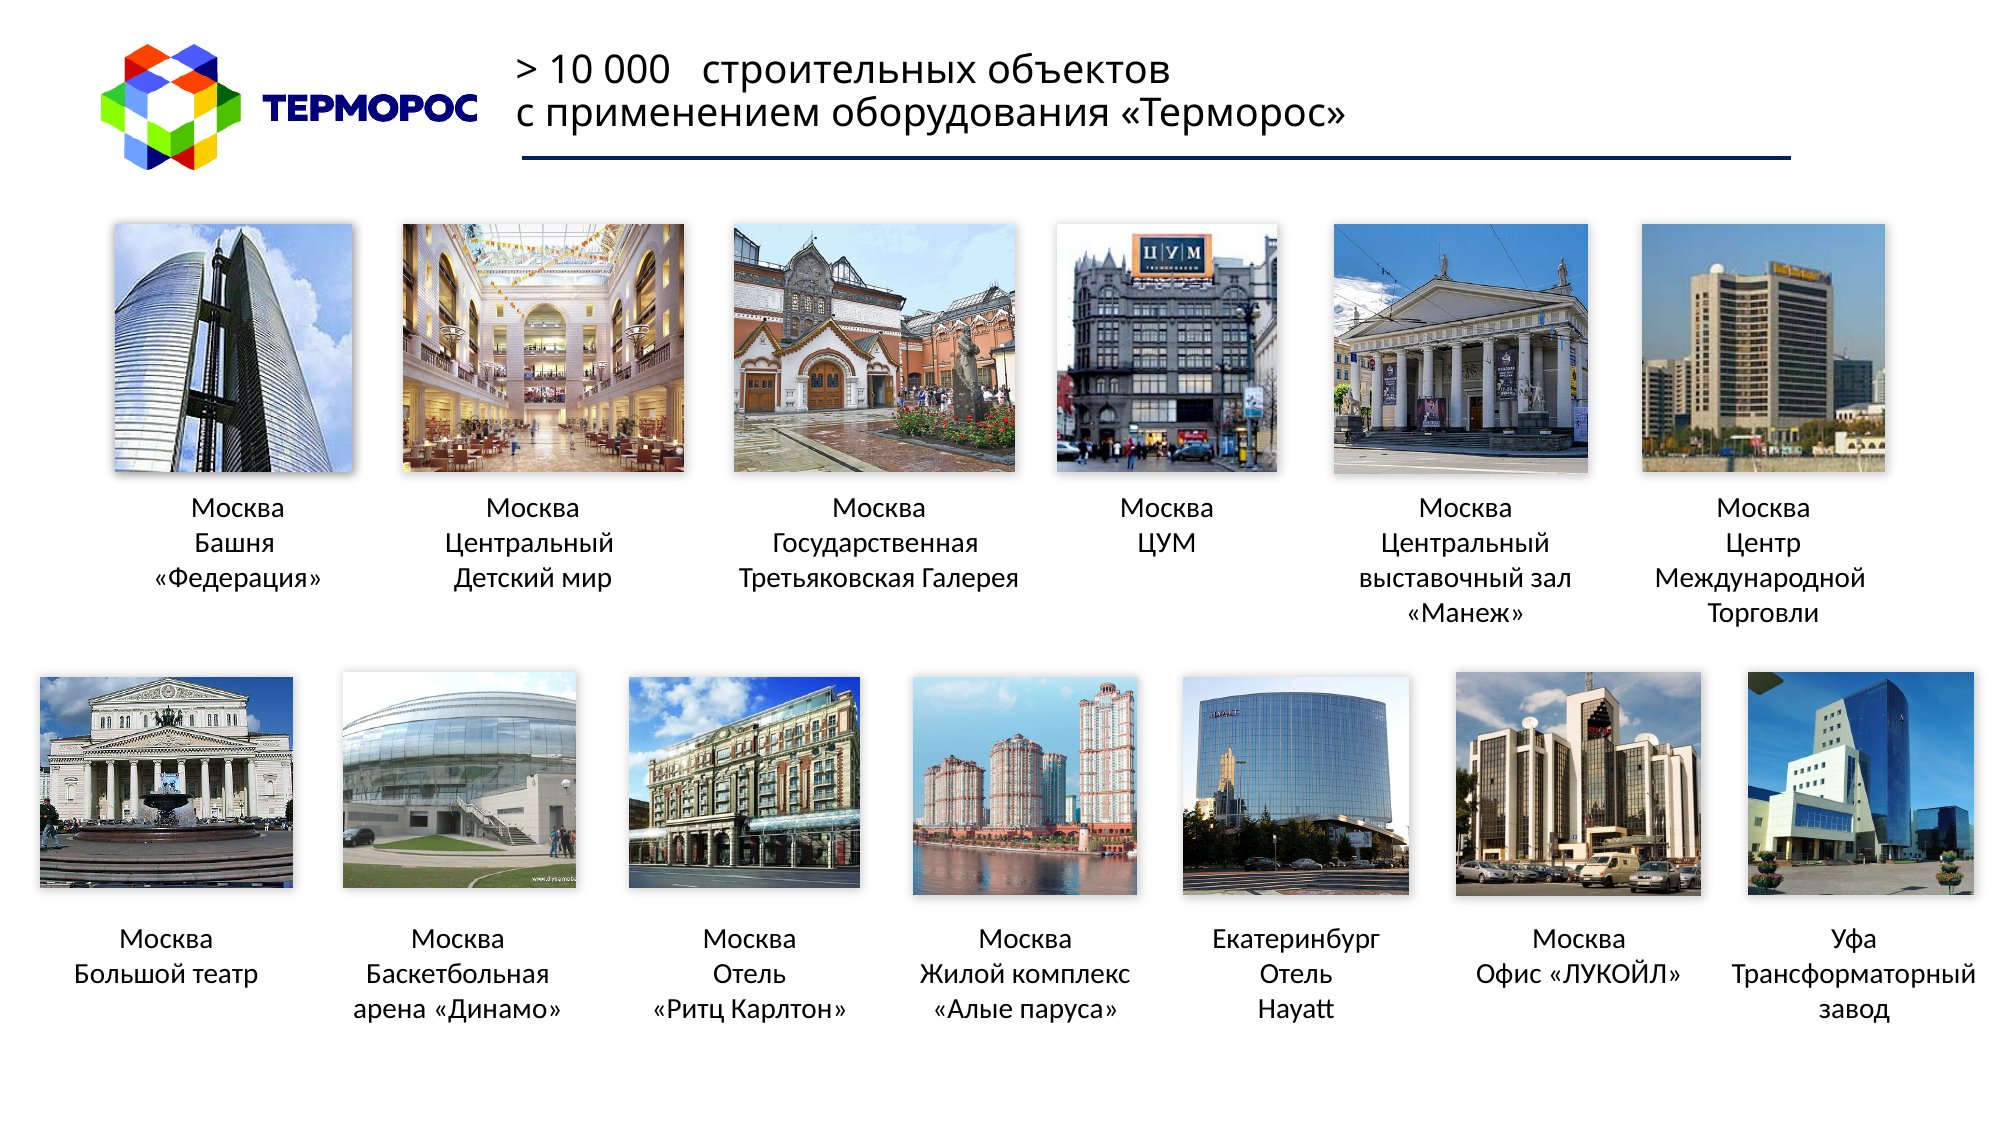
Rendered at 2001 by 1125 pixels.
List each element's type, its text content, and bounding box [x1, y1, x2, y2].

picture [1334, 224, 1588, 474]
picture [1748, 672, 1974, 895]
picture [403, 224, 684, 472]
picture [913, 677, 1137, 895]
picture [629, 677, 860, 888]
picture [1642, 224, 1885, 472]
text_box Москва ЦУМ [1105, 480, 1230, 566]
text_box Москва Жилой комплекс «Алые паруса» [905, 911, 1146, 1032]
text_box Москва Отель «Ритц Карлтон» [636, 911, 863, 1032]
text_box Уфа Трансформаторный завод [1716, 911, 1992, 1032]
text_box Москва Офис «ЛУКОЙЛ» [1461, 911, 1698, 997]
text_box Москва Большой театр [59, 911, 274, 997]
text_box Москва Государственная Третьяковская Галерея [723, 480, 1035, 601]
picture [1183, 677, 1409, 895]
picture [343, 672, 576, 888]
picture [734, 224, 1015, 472]
picture [115, 224, 352, 472]
text_box Москва Баскетбольная арена «Динамо» [338, 911, 578, 1032]
text_box Екатеринбург Отель Hayatt [1197, 911, 1395, 1032]
picture [40, 677, 293, 888]
picture [1057, 224, 1277, 472]
title > 10 000 строительных объектов с применением оборудования «Терморос» [500, 42, 1950, 143]
text_box Москва Центральный Детский мир [430, 480, 636, 601]
picture [101, 44, 477, 170]
picture [1456, 672, 1701, 897]
text_box Москва Центральный выставочный зал «Манеж» [1319, 480, 1612, 636]
text_box Москва Центр Международной Торговли [1639, 480, 1888, 636]
text_box Москва Башня «Федерация» [138, 480, 338, 601]
